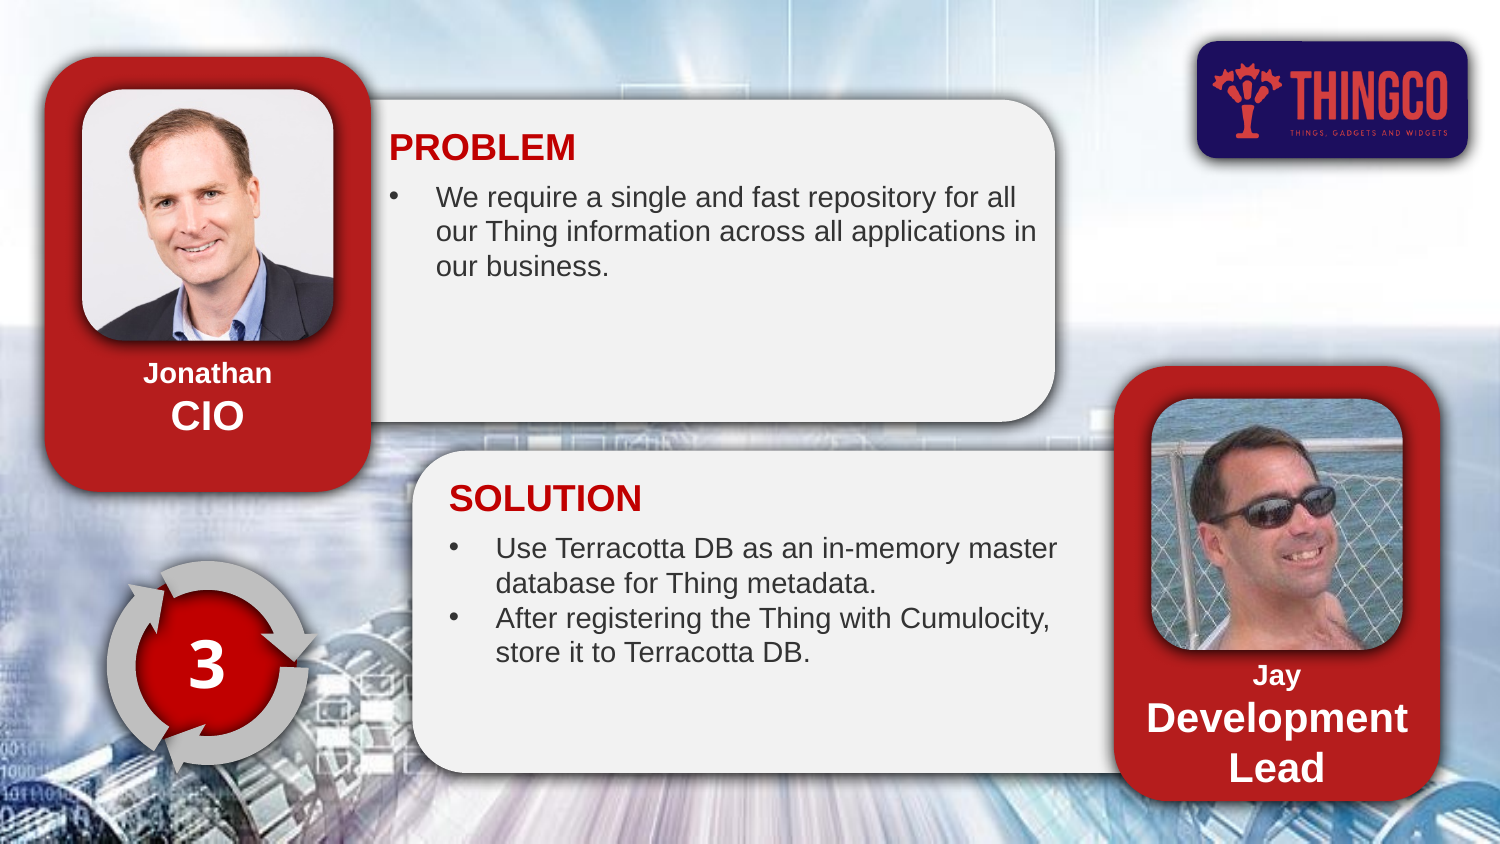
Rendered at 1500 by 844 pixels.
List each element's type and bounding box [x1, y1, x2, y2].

text_box [1113, 366, 1441, 802]
text_box [412, 450, 1113, 773]
text_box [44, 56, 371, 492]
text_box [371, 99, 1055, 422]
text_box [92, 546, 324, 781]
picture [0, 0, 1500, 844]
